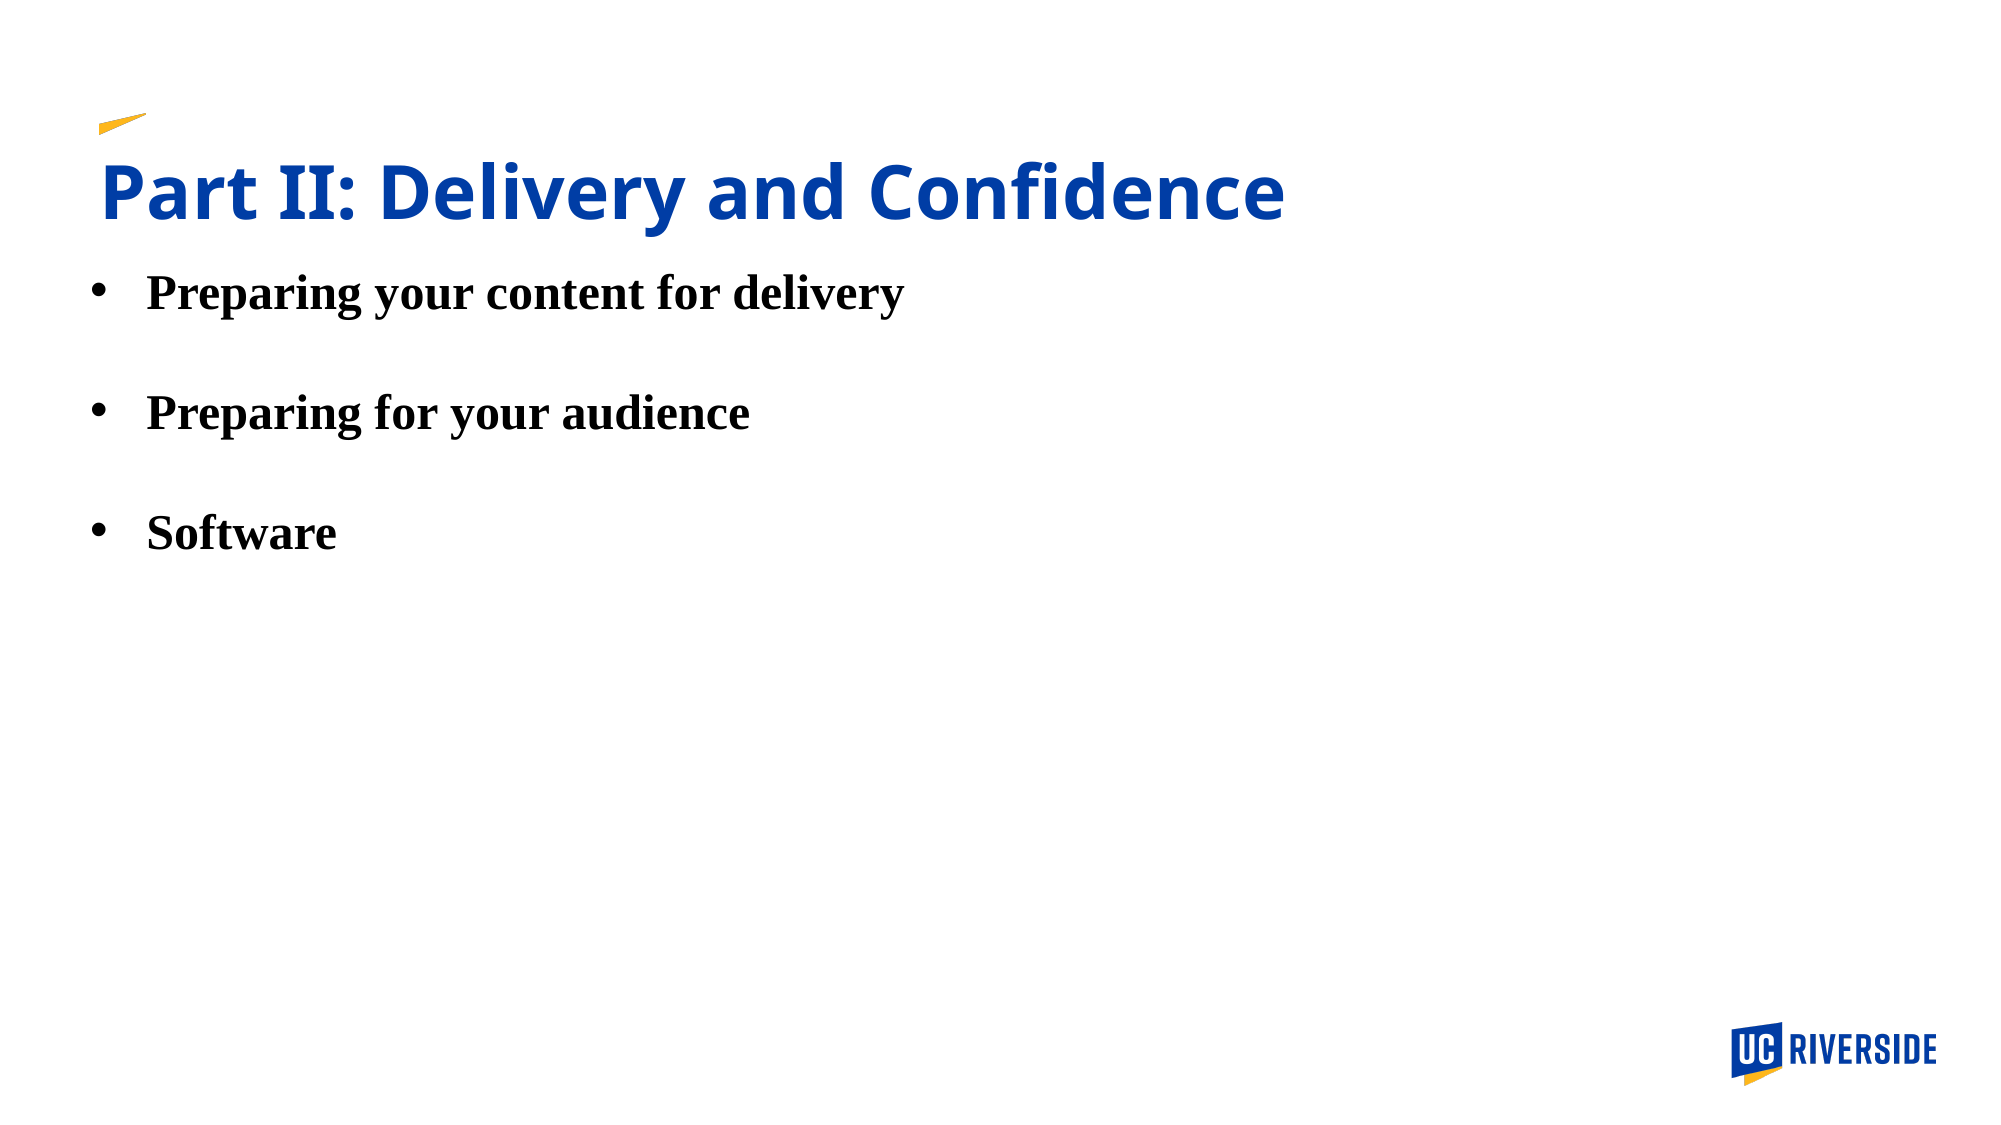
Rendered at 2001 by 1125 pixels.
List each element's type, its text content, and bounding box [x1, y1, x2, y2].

picture [99, 113, 146, 135]
text_box Preparing your content for delivery Preparing for your audience Software [90, 259, 1000, 800]
text_box Part II: Delivery and Confidence [99, 144, 1866, 235]
picture [1731, 1022, 1936, 1086]
